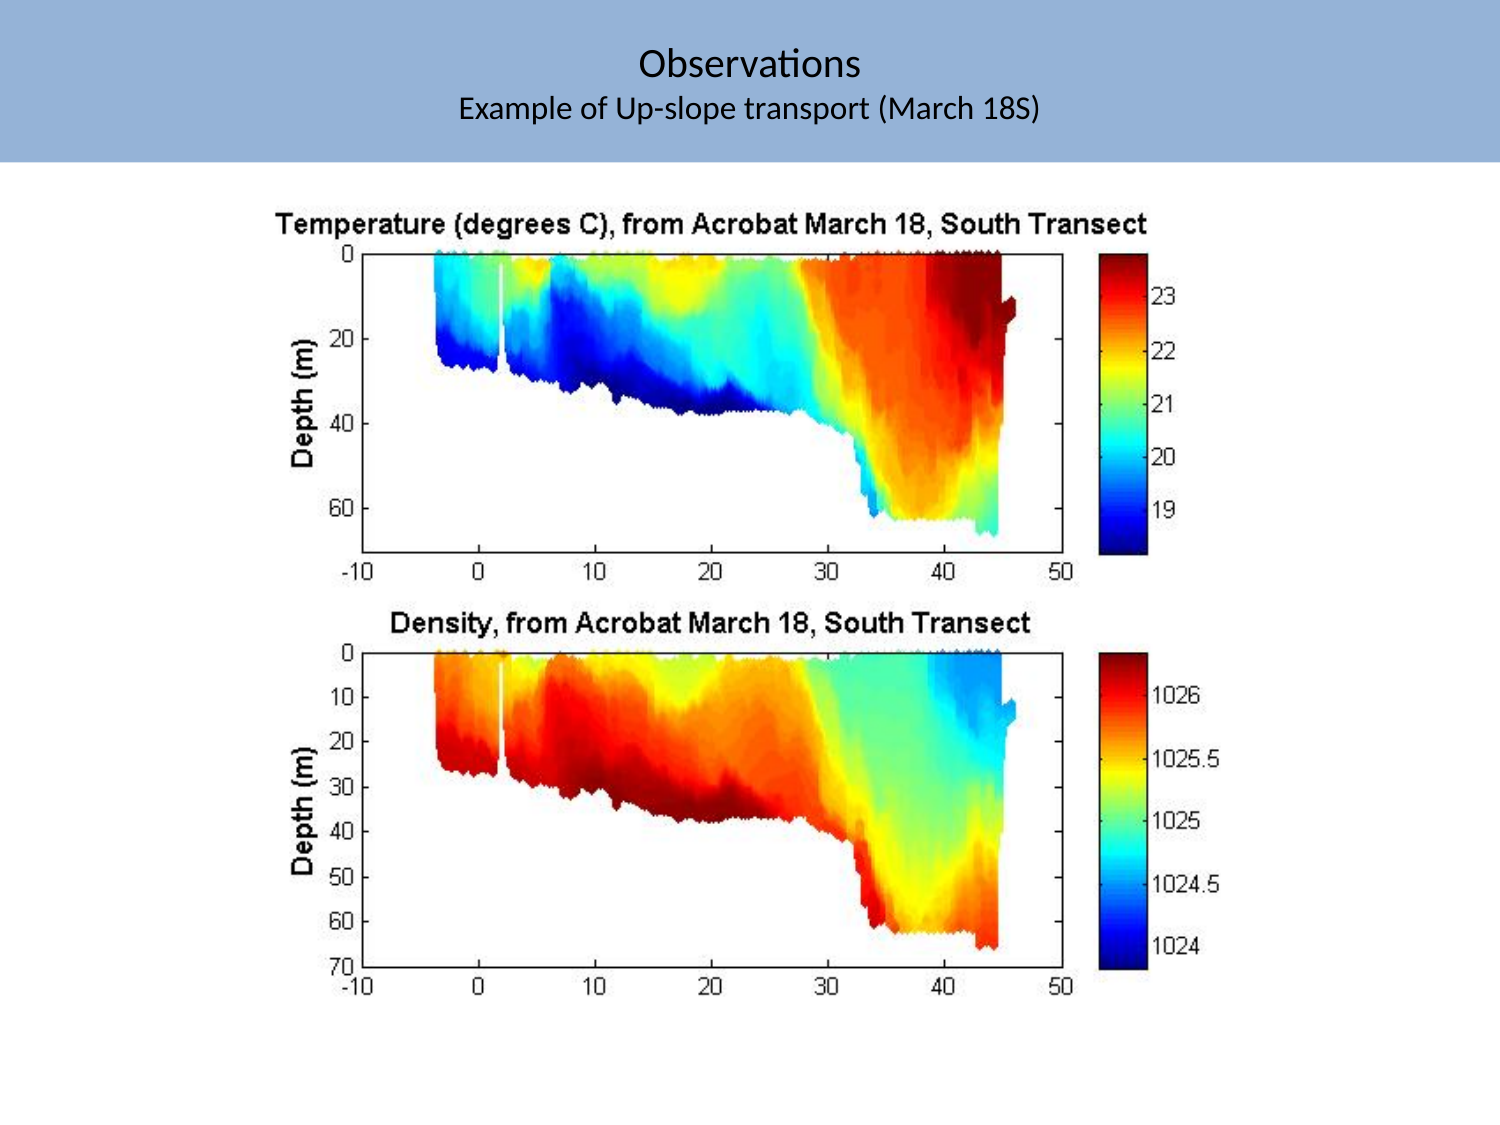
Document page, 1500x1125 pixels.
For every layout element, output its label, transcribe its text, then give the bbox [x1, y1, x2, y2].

text_box Observations Example of Up-slope transport (March 18S) [0, 0, 1500, 163]
picture [49, 192, 1413, 1027]
